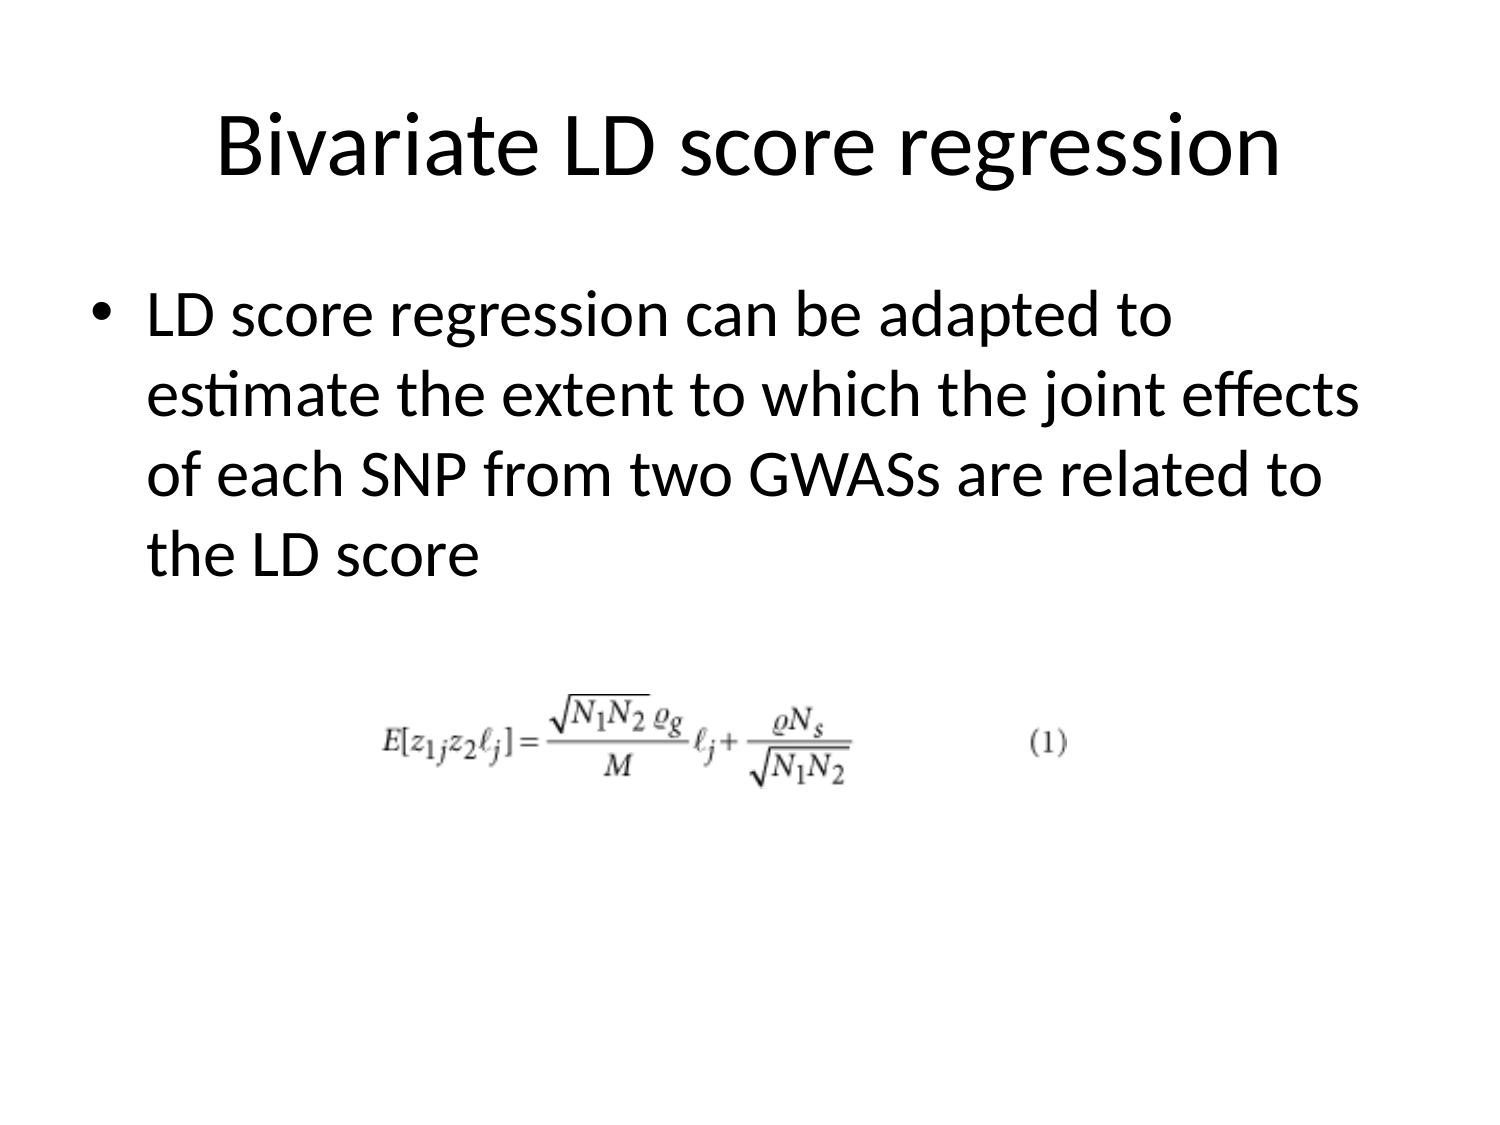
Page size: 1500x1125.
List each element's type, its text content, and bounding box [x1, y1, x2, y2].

picture [380, 694, 1067, 789]
title Bivariate LD score regression [75, 45, 1425, 233]
list LD score regression can be adapted to estimate the extent to which the joint effects of each SNP from two GWASs are related to the LD score [75, 262, 1425, 1005]
